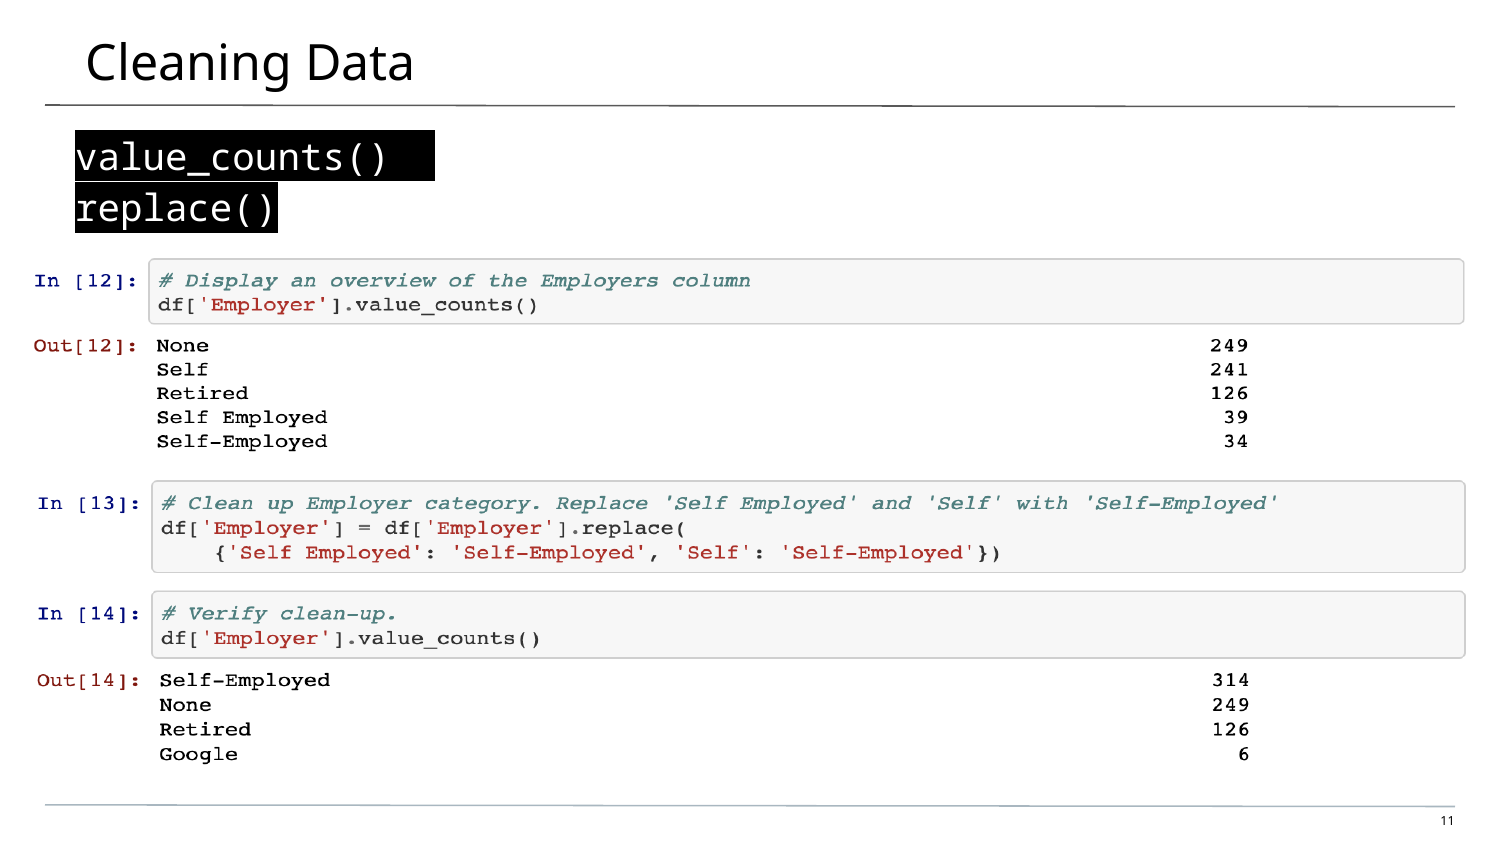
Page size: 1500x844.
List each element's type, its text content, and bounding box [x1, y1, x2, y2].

text_box Cleaning Data [0, 0, 1500, 88]
picture [24, 241, 1476, 454]
picture [24, 463, 1484, 770]
text_box value_counts() replace() [0, 110, 1500, 171]
